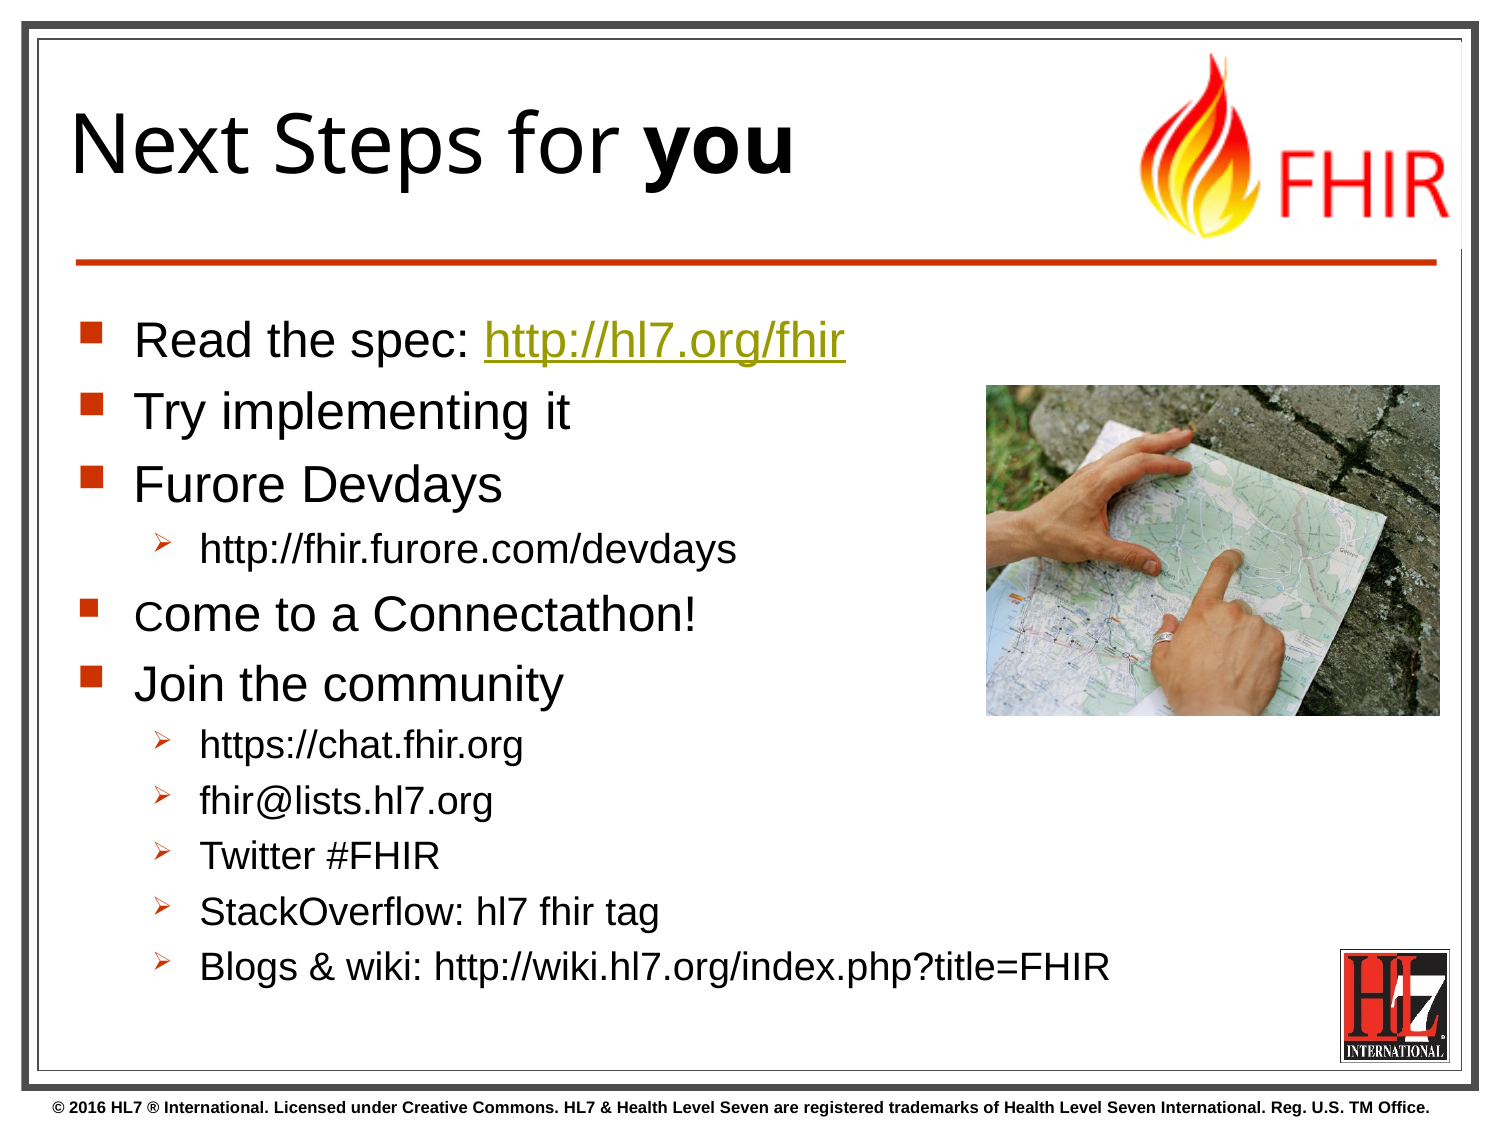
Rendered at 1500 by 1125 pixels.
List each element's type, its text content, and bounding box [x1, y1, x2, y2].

list Read the spec: http://hl7.org/fhir Try implementing it Furore Devdays http://fhir.furore.com/devdays Come to a Connectathon! Join the community https://chat.fhir.org fhir@lists.hl7.org Twitter #FHIR StackOverflow: hl7 fhir tag Blogs & wiki: http://wiki.hl7.org/index.php?title=FHIR [62, 299, 1438, 1035]
picture [1127, 42, 1462, 249]
title Next Steps for you [53, 54, 1122, 244]
picture [1340, 949, 1450, 1063]
picture [985, 385, 1440, 717]
